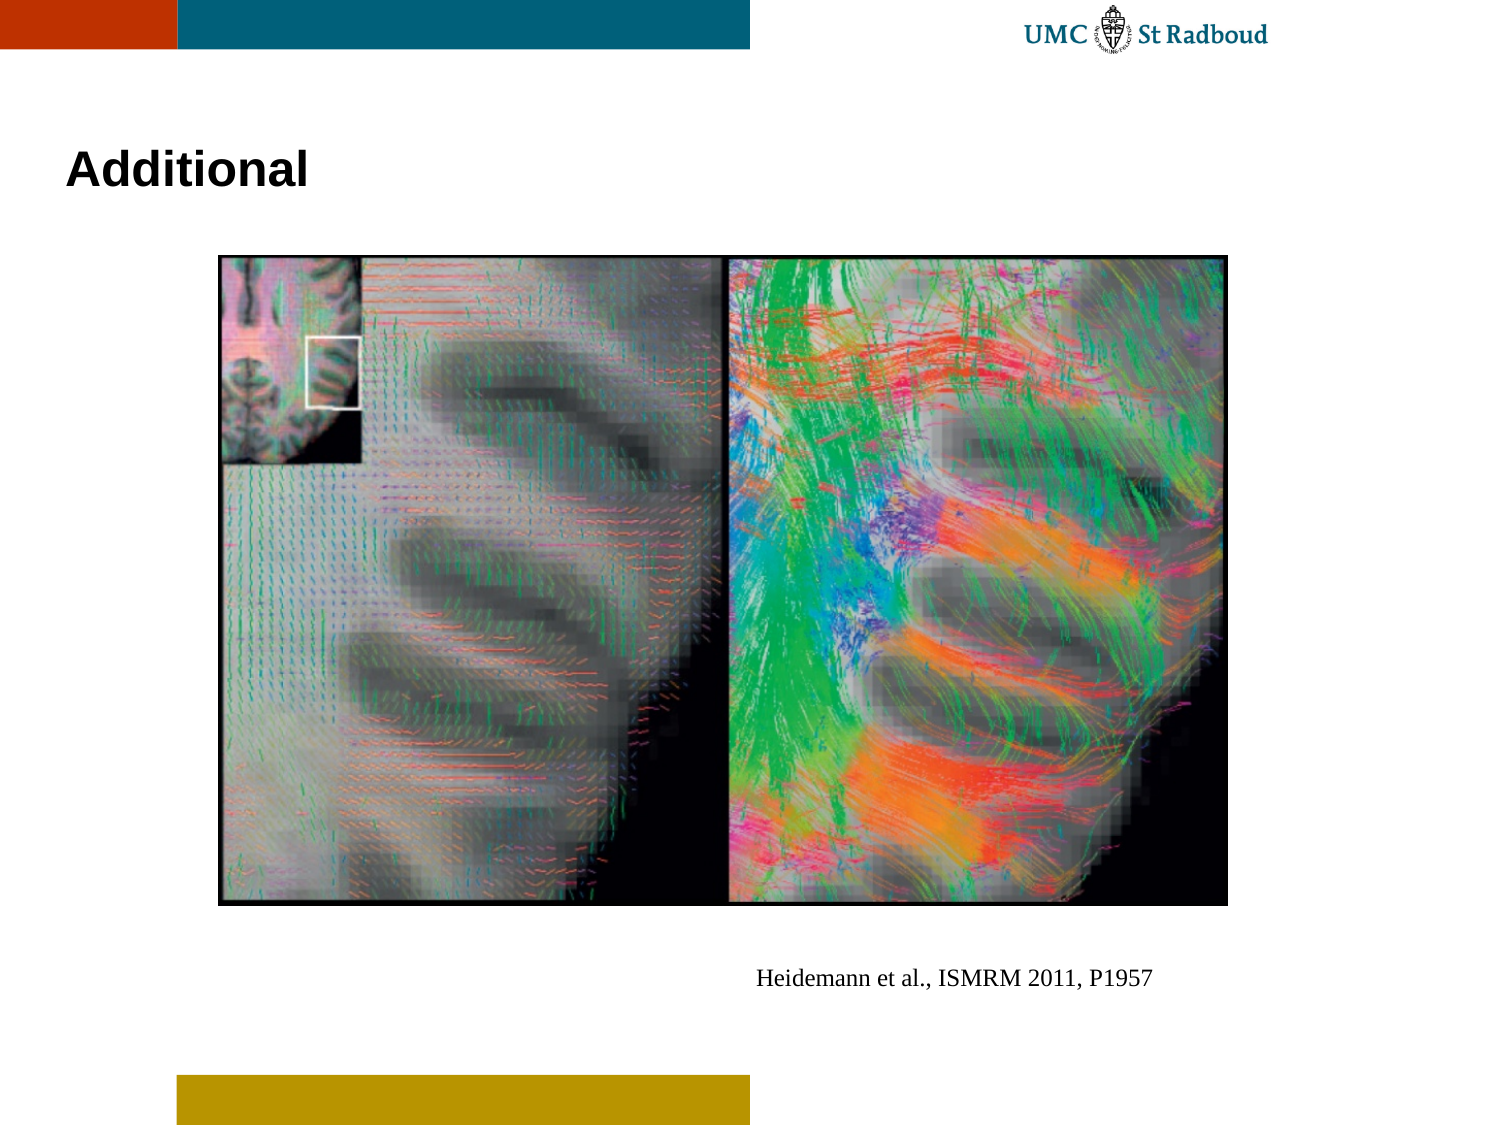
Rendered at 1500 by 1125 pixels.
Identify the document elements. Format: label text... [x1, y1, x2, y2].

picture [1014, 1, 1278, 57]
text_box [218, 255, 1282, 1024]
title Additional [49, 72, 1476, 261]
